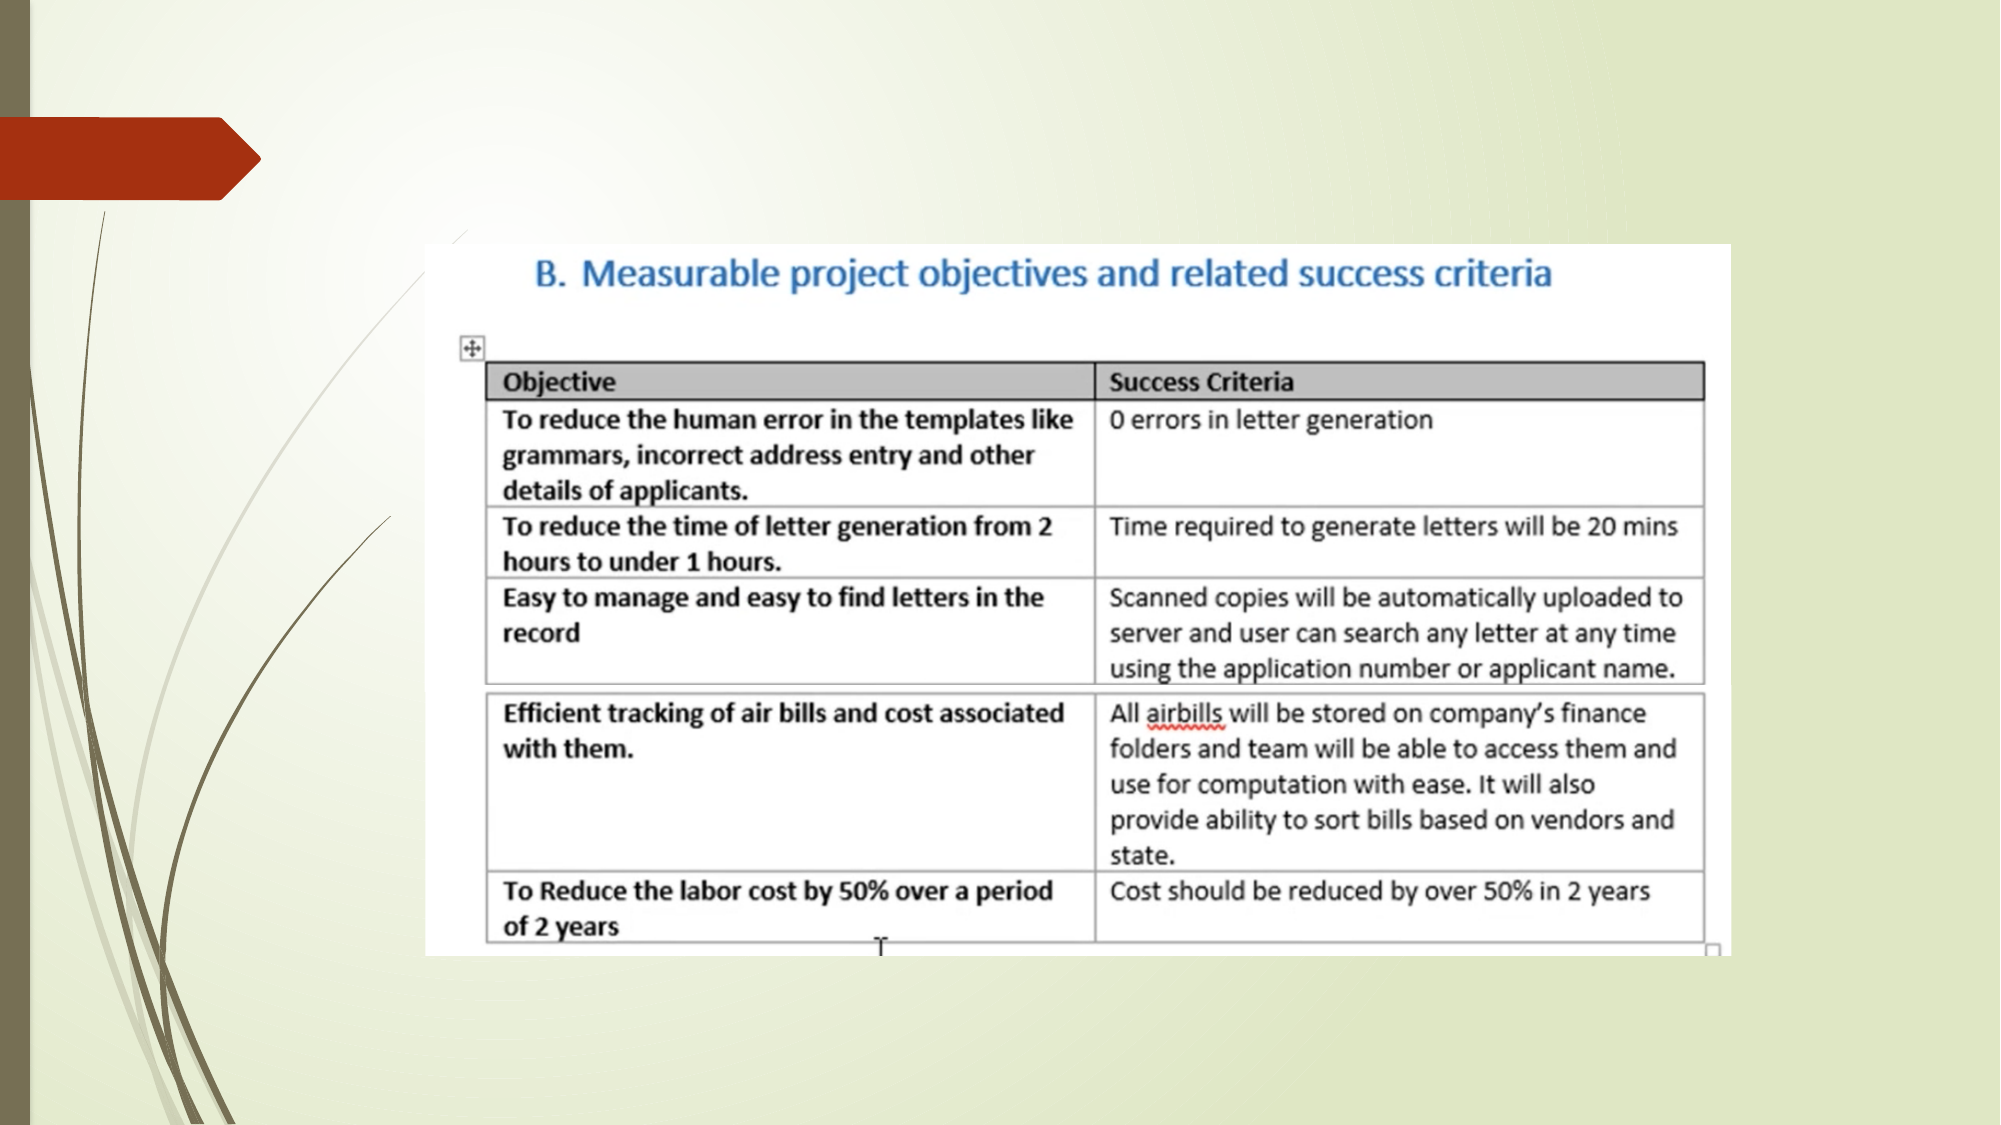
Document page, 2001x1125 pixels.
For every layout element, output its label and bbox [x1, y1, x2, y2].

text_box [424, 243, 1732, 956]
